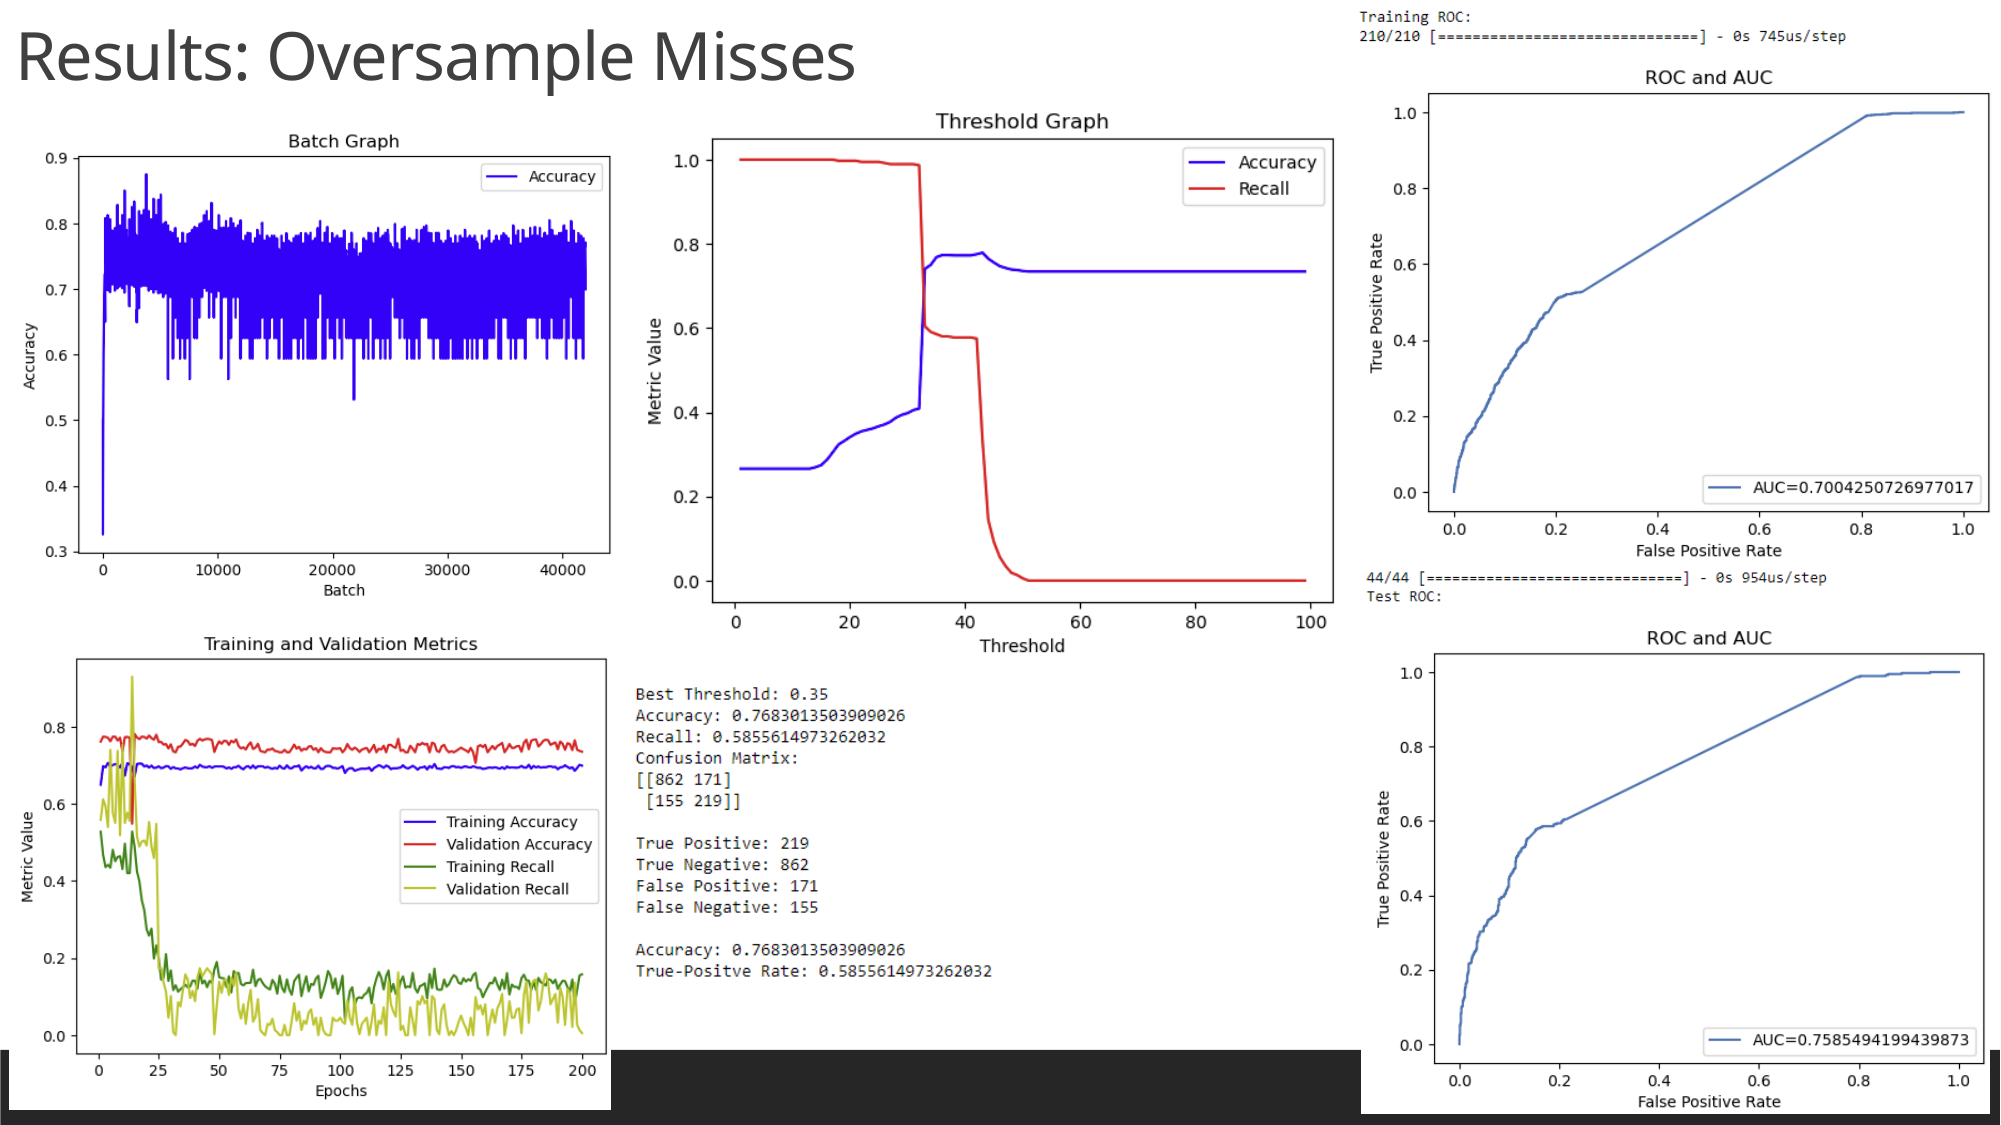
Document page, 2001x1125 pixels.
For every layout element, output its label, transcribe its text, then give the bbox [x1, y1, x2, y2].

picture [1357, 5, 1995, 563]
picture [1361, 566, 1991, 1115]
title Results: Oversample Misses [0, 0, 1018, 103]
picture [13, 125, 620, 601]
picture [631, 106, 1340, 983]
picture [8, 632, 611, 1111]
